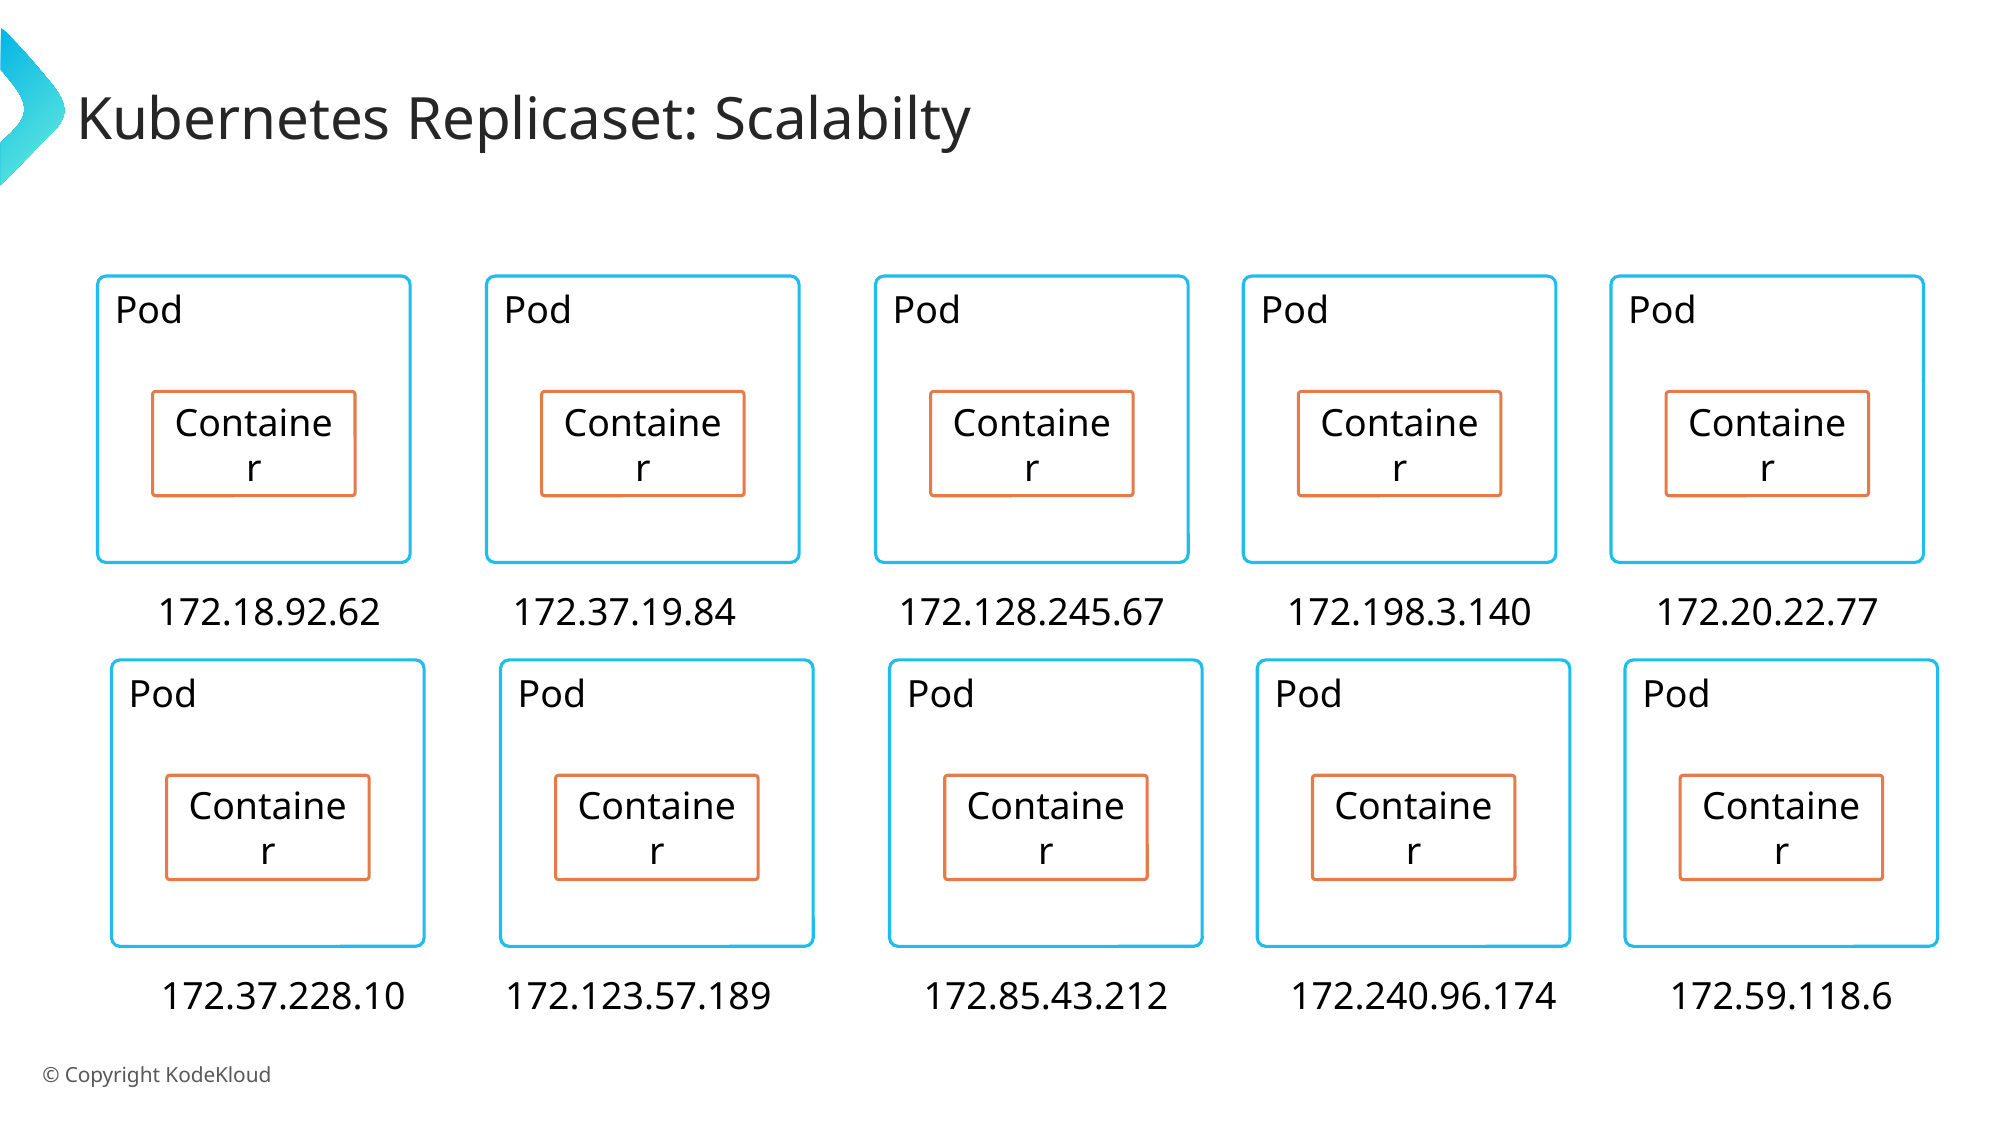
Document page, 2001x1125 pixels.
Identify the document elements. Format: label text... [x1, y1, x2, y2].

text_box Pod [110, 658, 426, 948]
text_box Pod [485, 274, 801, 564]
text_box 172.59.118.6 [1592, 964, 1971, 1025]
text_box Pod [874, 274, 1190, 564]
title Kubernetes Replicaset: Scalabilty [60, 60, 1940, 182]
text_box 172.37.19.84 [435, 580, 814, 641]
text_box 172.18.92.62 [80, 580, 435, 641]
text_box 172.128.245.67 [843, 580, 1220, 641]
text_box Pod [499, 658, 815, 948]
text_box 172.85.43.212 [857, 964, 1234, 1025]
text_box Pod [1242, 274, 1557, 564]
text_box Pod [1609, 274, 1925, 564]
text_box 172.198.3.140 [1220, 580, 1578, 641]
text_box Pod [1623, 658, 1939, 948]
text_box 172.20.22.77 [1578, 580, 1957, 641]
text_box 172.123.57.189 [449, 964, 828, 1025]
text_box Pod [1256, 658, 1571, 948]
text_box 172.37.228.10 [94, 964, 449, 1025]
text_box 172.240.96.174 [1234, 964, 1592, 1025]
text_box Pod [888, 658, 1204, 948]
text_box Pod [96, 274, 412, 564]
